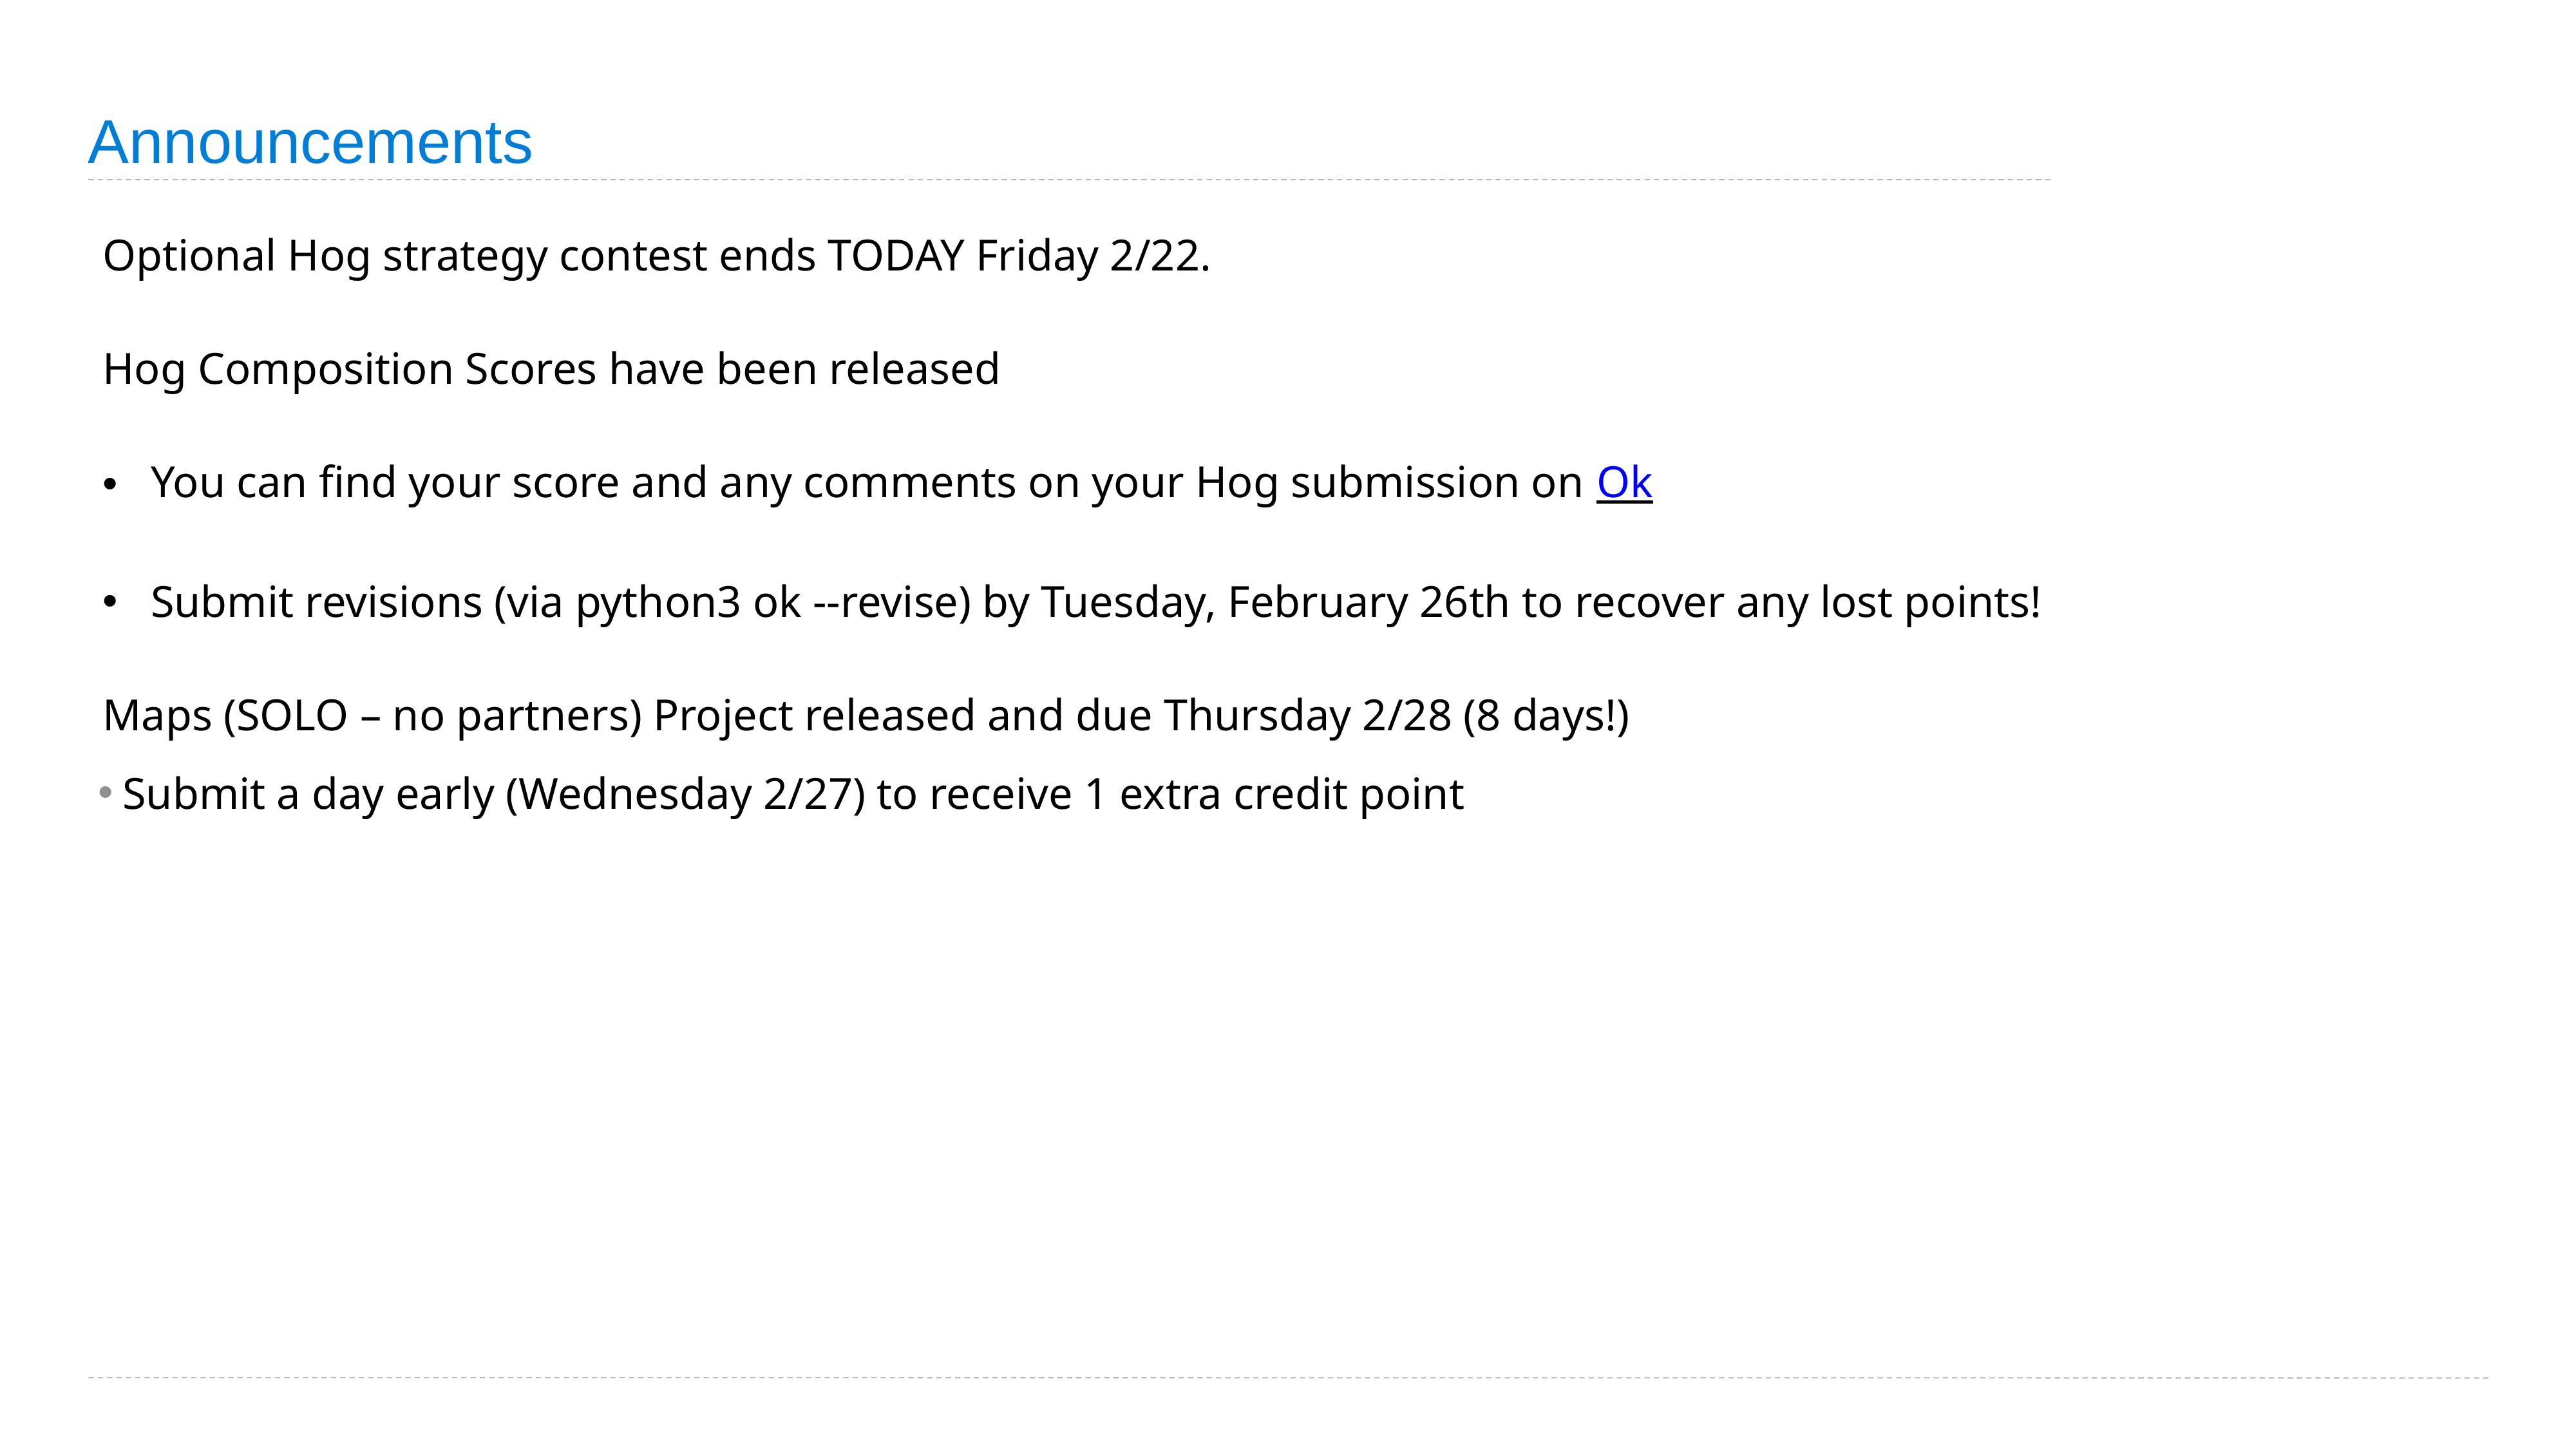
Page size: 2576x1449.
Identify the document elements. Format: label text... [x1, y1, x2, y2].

list Optional Hog strategy contest ends TODAY Friday 2/22. Hog Composition Scores have been released You can find your score and any comments on your Hog submission on Ok Submit revisions (via python3 ok --revise) by Tuesday, February 26th to recover any lost points! Maps (SOLO – no partners) Project released and due Thursday 2/28 (8 days!) Submit a day early (Wednesday 2/27) to receive 1 extra credit point [88, 222, 2490, 1290]
title Announcements [88, 0, 2050, 178]
